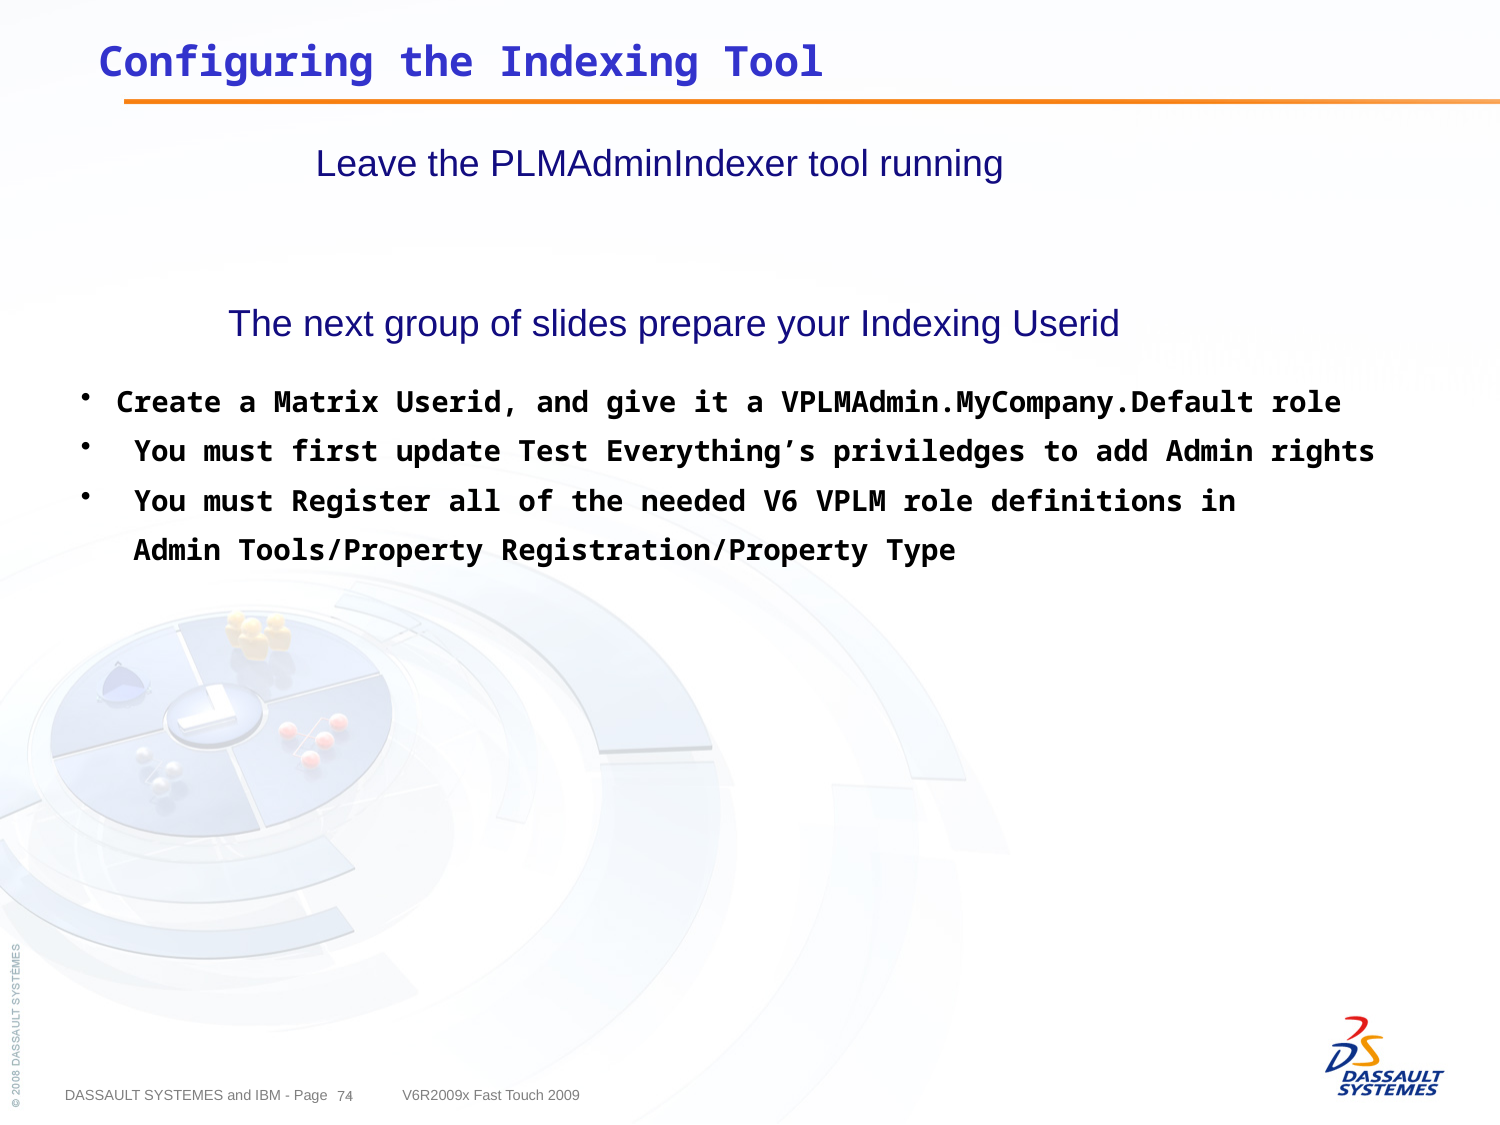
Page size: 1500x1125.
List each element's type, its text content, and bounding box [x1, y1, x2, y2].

text_box Create a Matrix Userid, and give it a VPLMAdmin.MyCompany.Default role You must first update Test Everything’s priviledges to add Admin rights You must Register all of the needed V6 VPLM role definitions in Admin Tools/Property Registration/Property Type [66, 375, 1392, 574]
picture [0, 0, 1500, 1124]
text_box Leave the PLMAdminIndexer tool running [300, 131, 1019, 192]
text_box The next group of slides prepare your Indexing Userid [213, 291, 1136, 351]
title Configuring the Indexing Tool [98, 11, 1449, 86]
